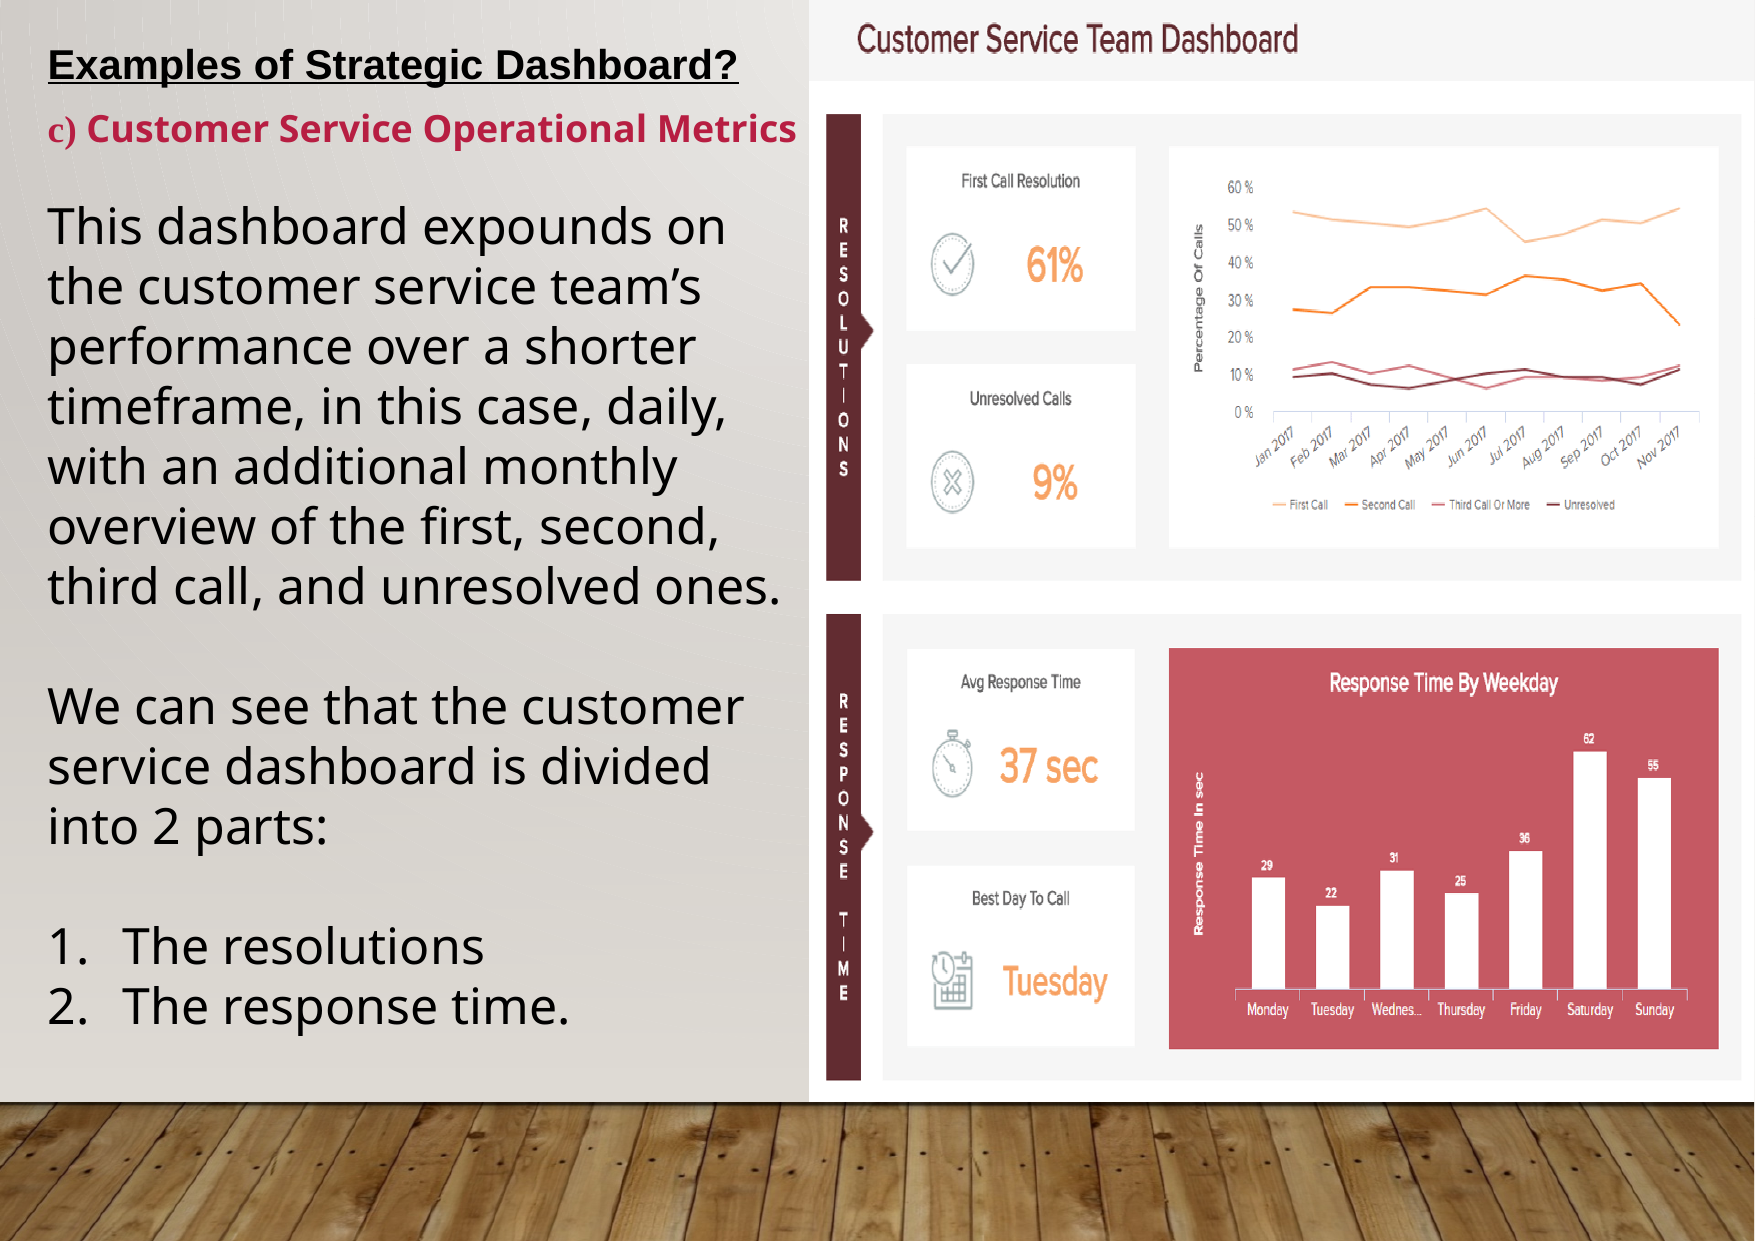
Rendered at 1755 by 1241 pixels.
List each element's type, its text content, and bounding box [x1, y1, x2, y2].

text_box Examples of Strategic Dashboard? [47, 12, 809, 98]
picture [0, 0, 1755, 1241]
text_box c) Customer Service Operational Metrics This dashboard expounds on the customer service team’s performance over a shorter timeframe, in this case, daily, with an additional monthly overview of the first, second, third call, and unresolved ones. We can see that the customer service dashboard is divided into 2 parts: The resolutions The response time. [47, 104, 800, 1085]
